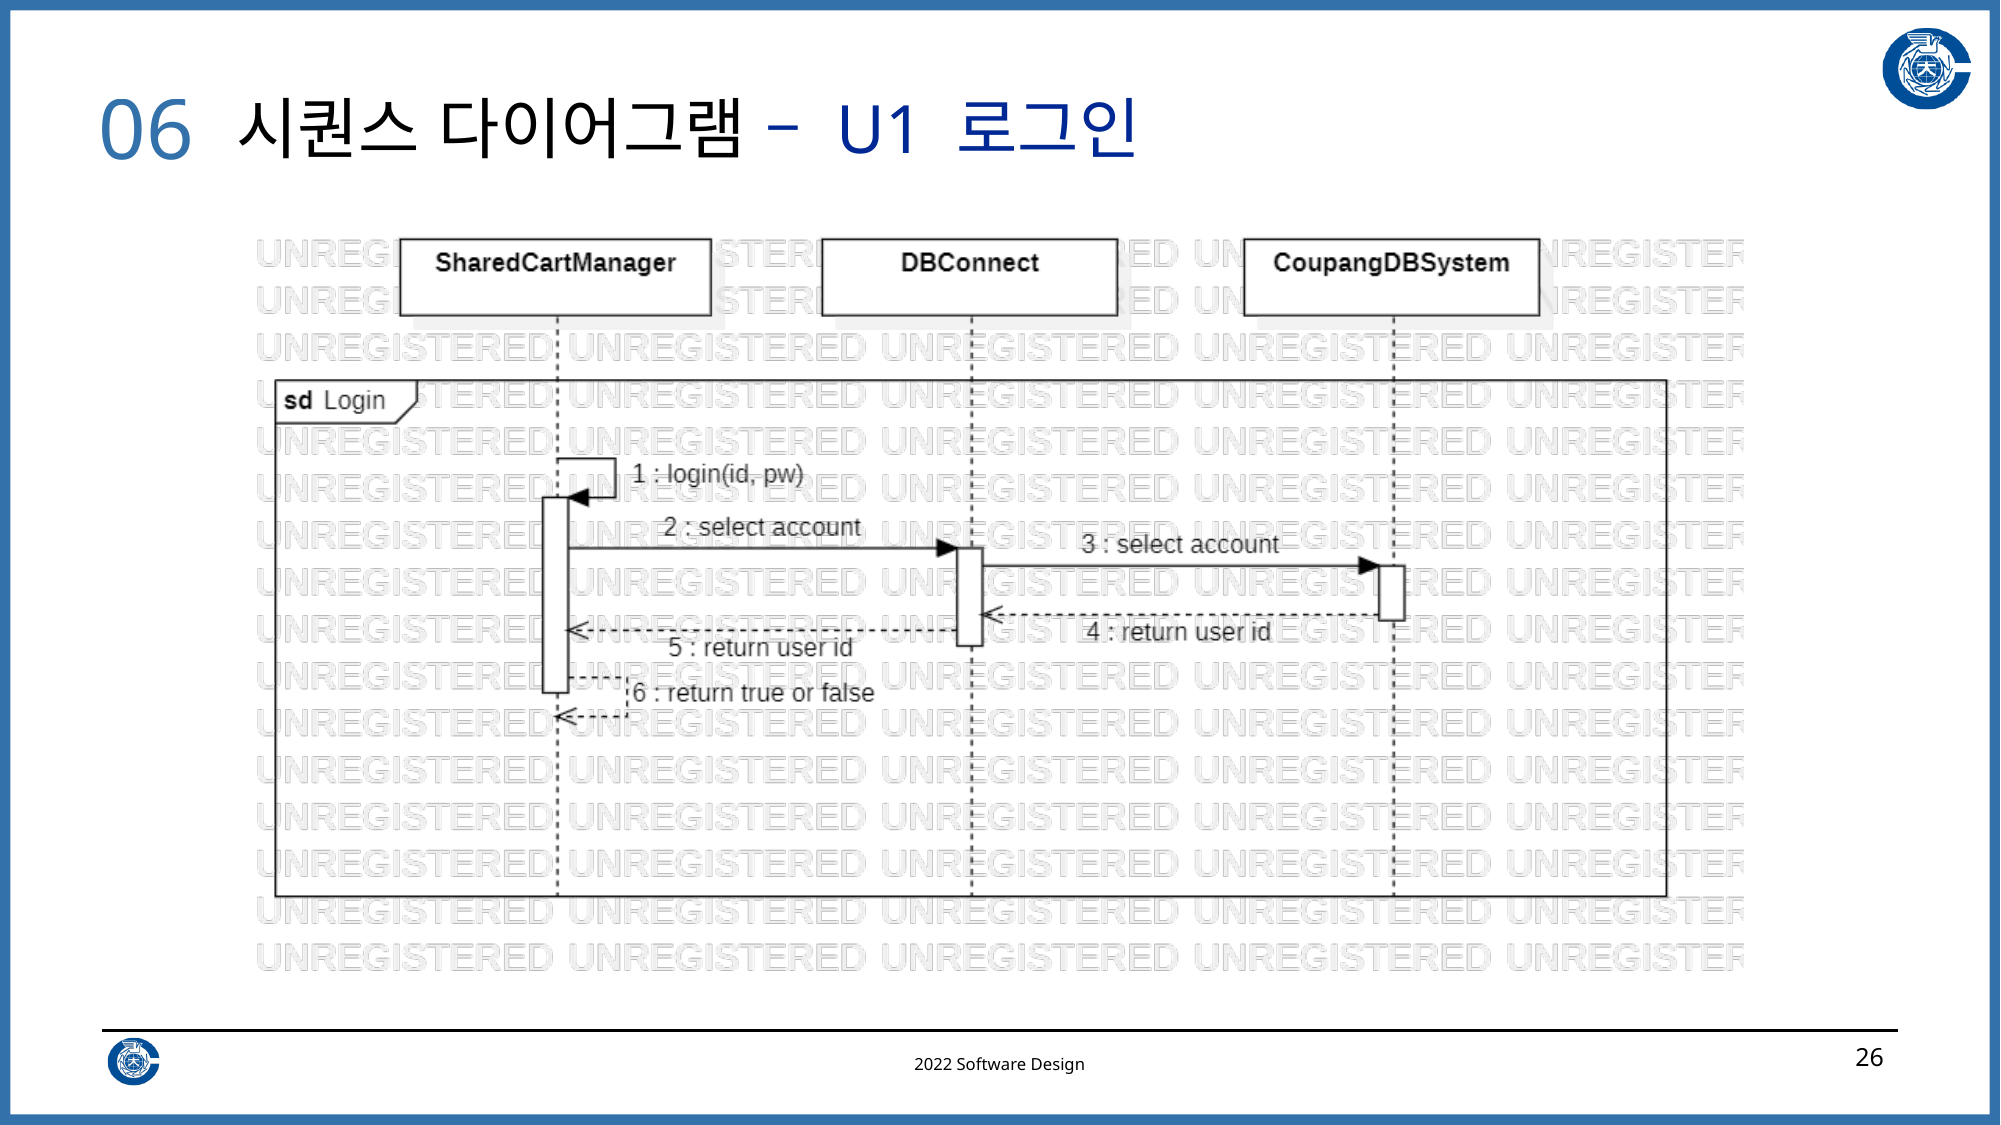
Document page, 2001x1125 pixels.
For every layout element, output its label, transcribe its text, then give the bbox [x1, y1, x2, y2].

text_box 06 [98, 76, 250, 177]
picture [98, 1032, 167, 1089]
text_box [0, 0, 2000, 1125]
text_box 시퀀스 다이어그램 – U1 로그인 [236, 86, 1190, 167]
picture [256, 220, 1744, 974]
picture [1866, 18, 1985, 116]
